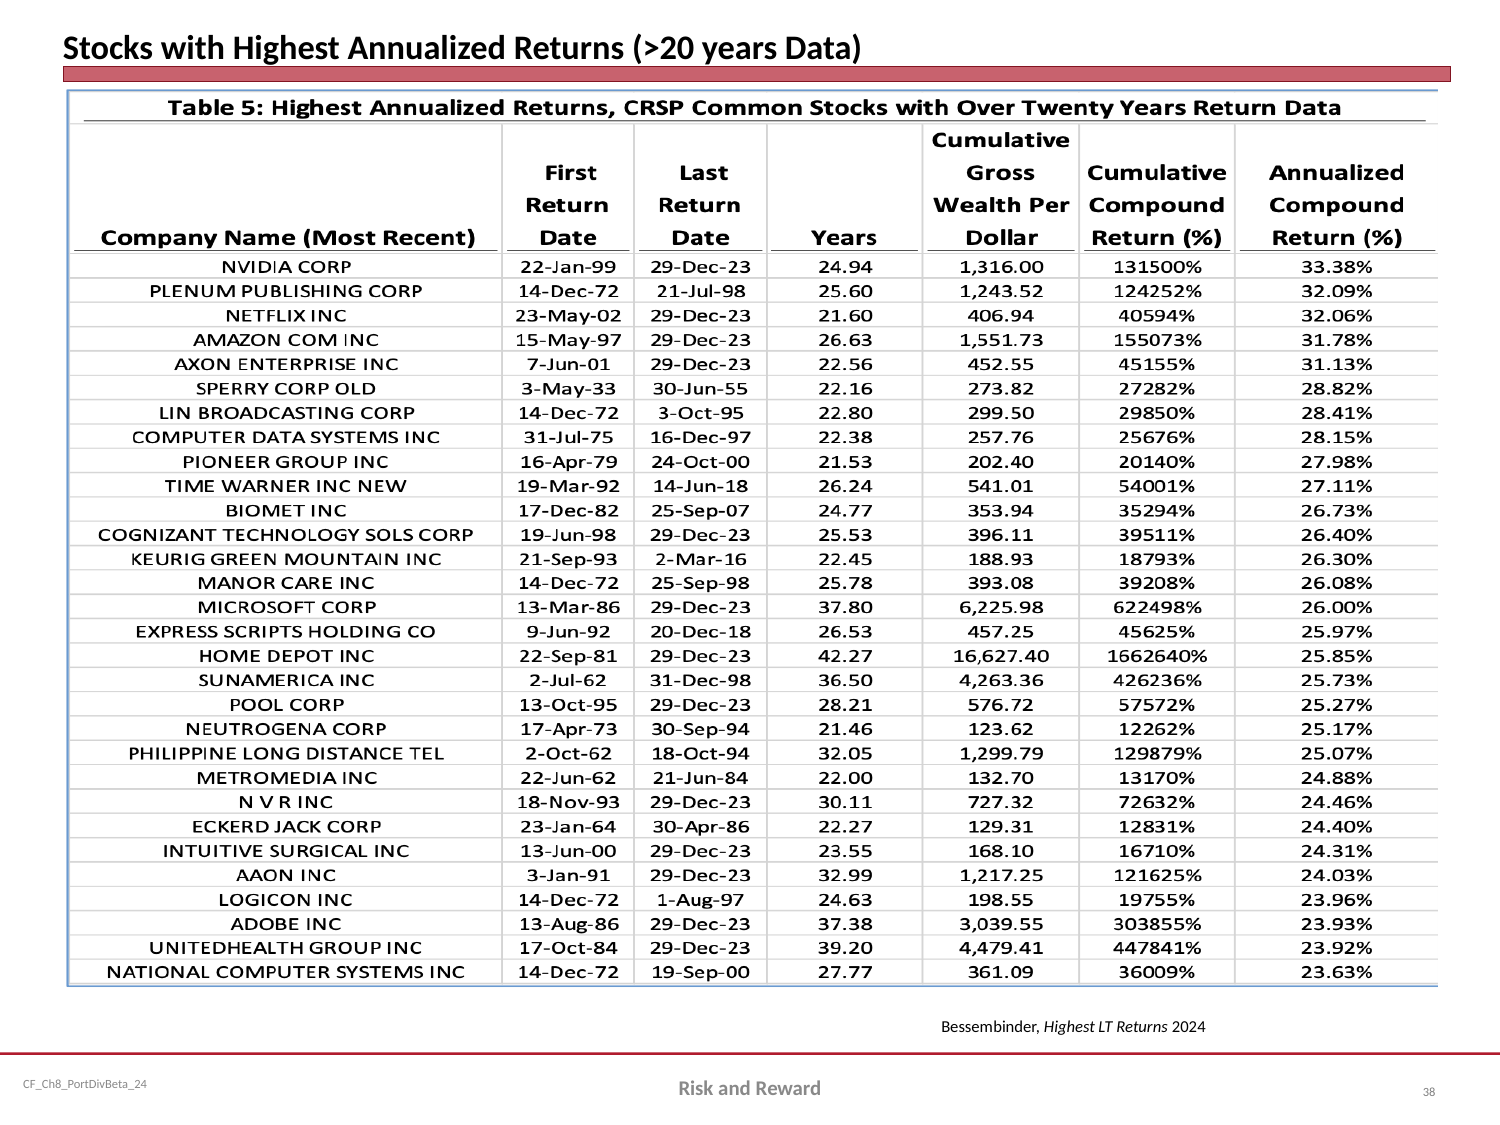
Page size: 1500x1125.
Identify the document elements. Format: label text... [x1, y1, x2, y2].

footer Risk and Reward [512, 1056, 988, 1117]
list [62, 87, 1438, 988]
title Stocks with Highest Annualized Returns (>20 years Data) [62, 6, 1451, 67]
text_box Bessembinder, Highest LT Returns 2024 [926, 1008, 1221, 1044]
slide_number 38 [1375, 1061, 1451, 1122]
